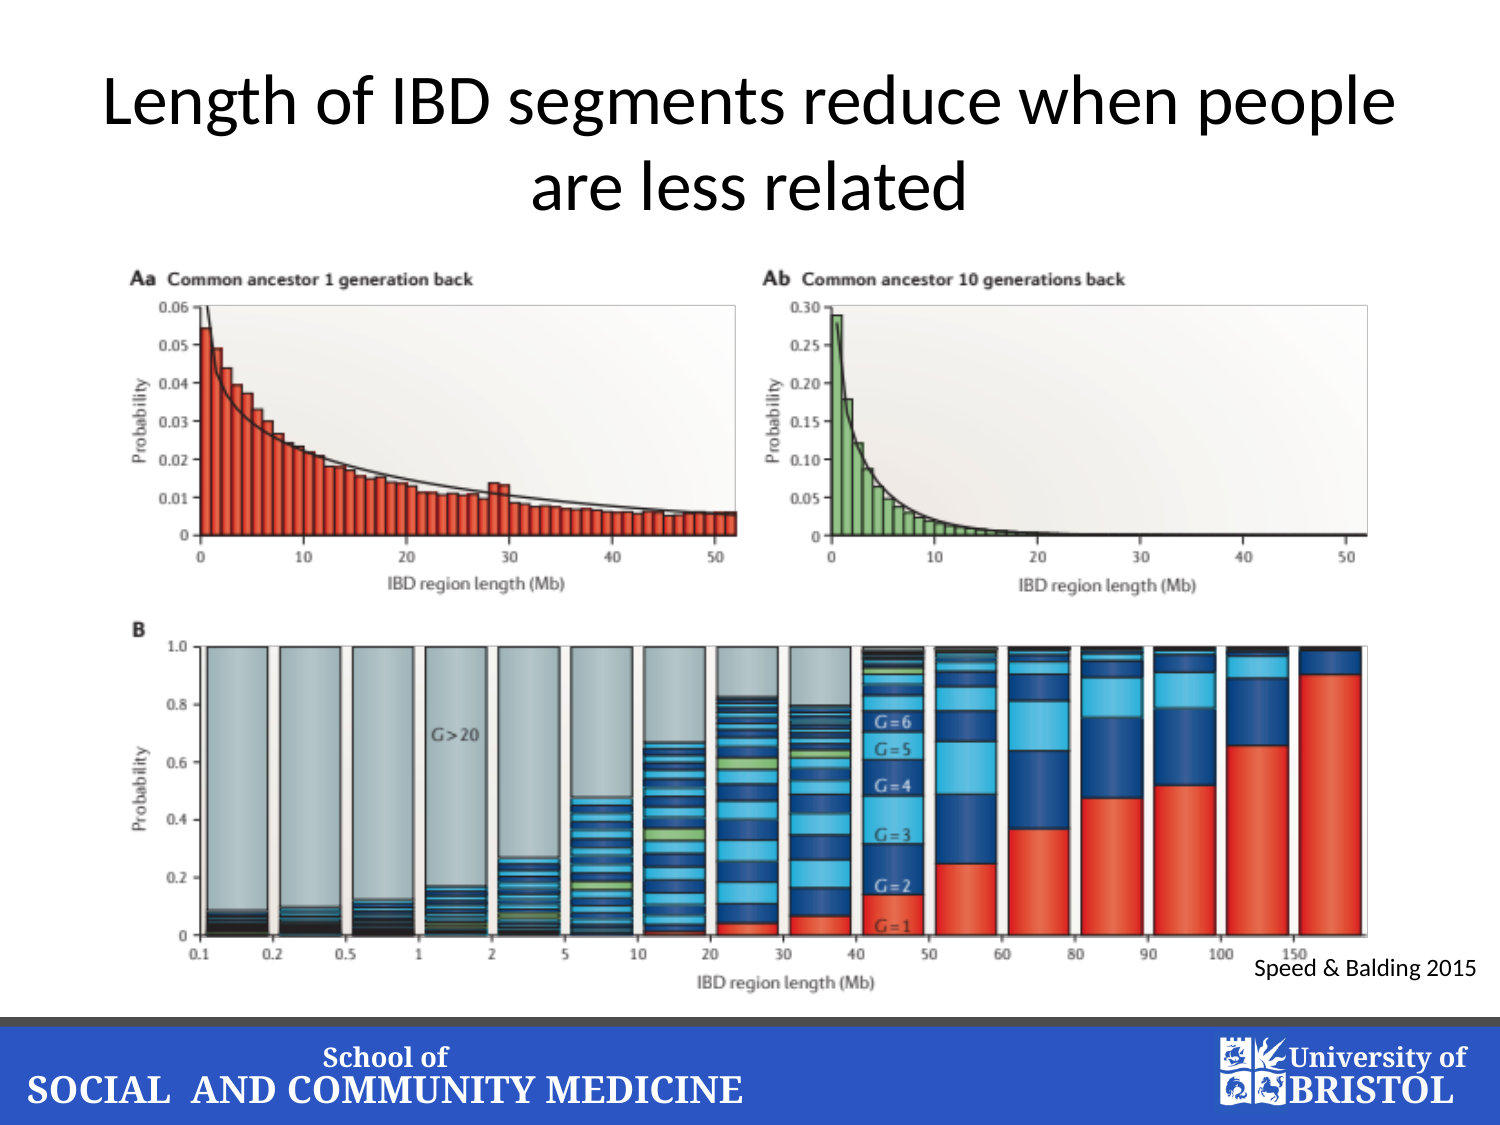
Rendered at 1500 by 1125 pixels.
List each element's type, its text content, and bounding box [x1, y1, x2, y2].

picture [1214, 1031, 1288, 1113]
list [74, 262, 1426, 1006]
title Length of IBD segments reduce when people are less related [75, 45, 1425, 233]
text_box Speed & Balding 2015 [1429, 944, 1493, 989]
